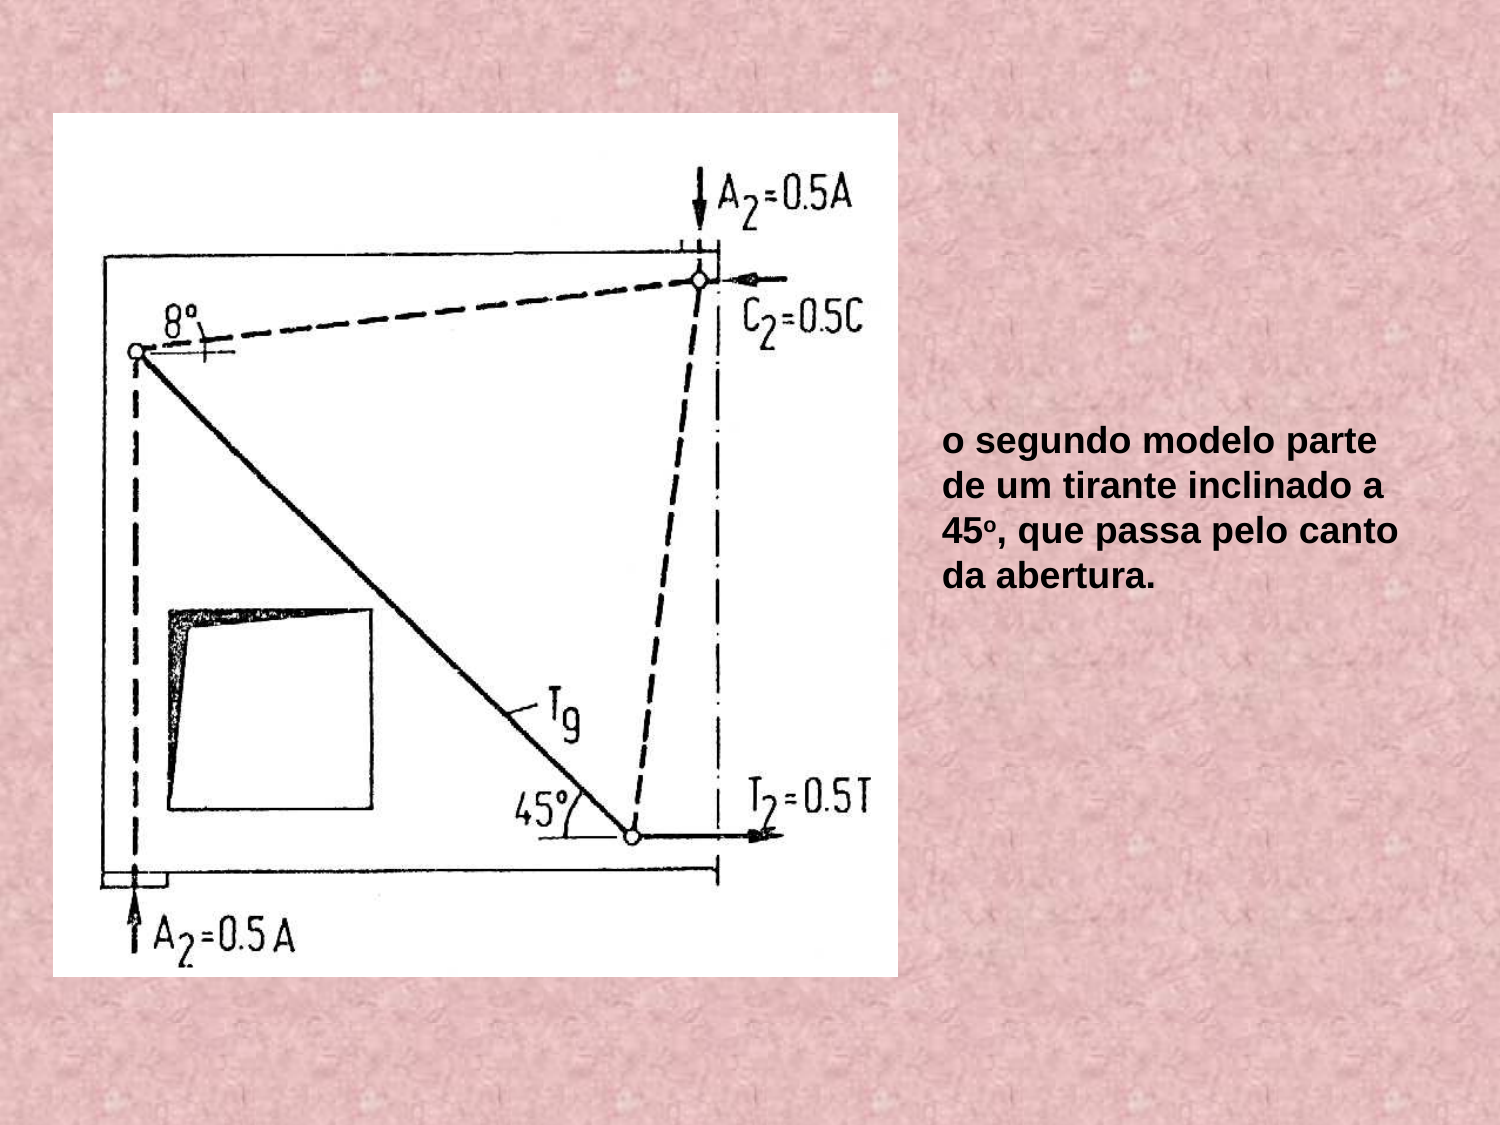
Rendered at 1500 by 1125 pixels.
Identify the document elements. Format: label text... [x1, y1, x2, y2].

picture [0, 1, 1500, 1125]
text_box o segundo modelo parte de um tirante inclinado a 45o, que passa pelo canto da abertura. [927, 408, 1436, 713]
